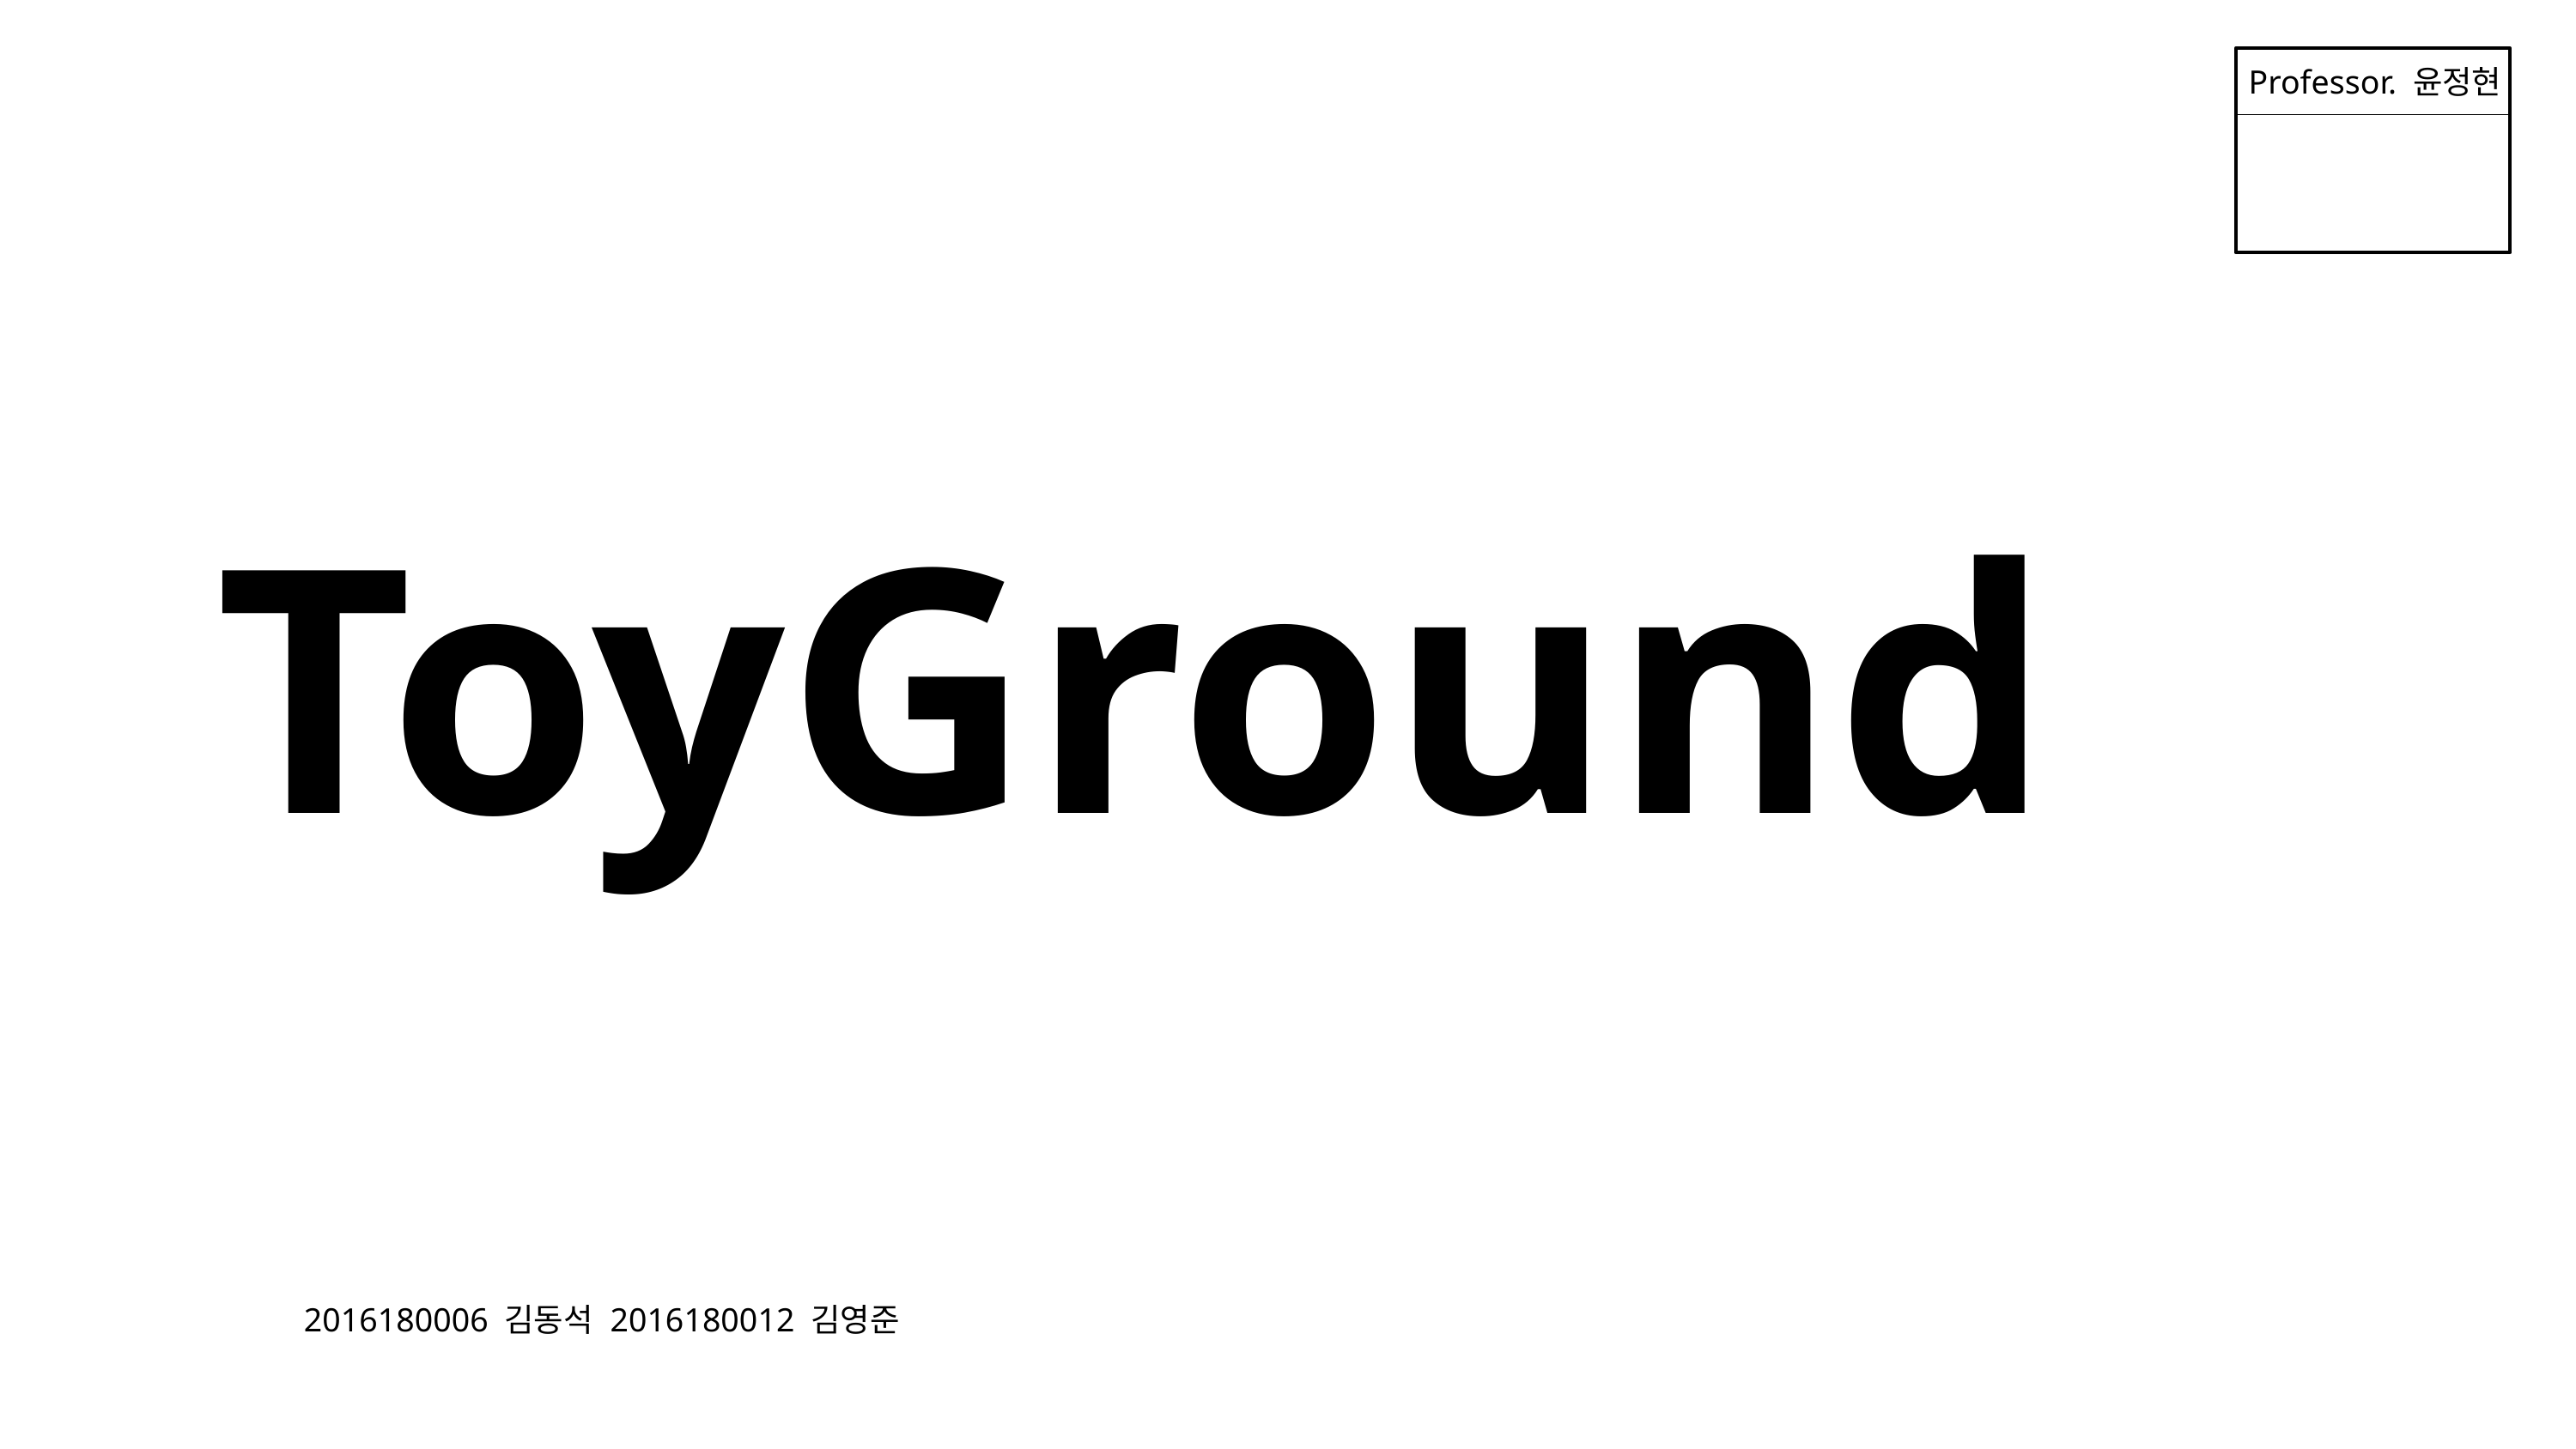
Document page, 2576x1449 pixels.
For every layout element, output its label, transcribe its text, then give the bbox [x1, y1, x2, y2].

text_box ToyGround [203, 466, 2373, 868]
text_box 2016180006 김동석 2016180012 김영준 [291, 1293, 2285, 1338]
text_box [2234, 46, 2512, 254]
text_box Professor. 윤정현 [2235, 55, 2536, 107]
